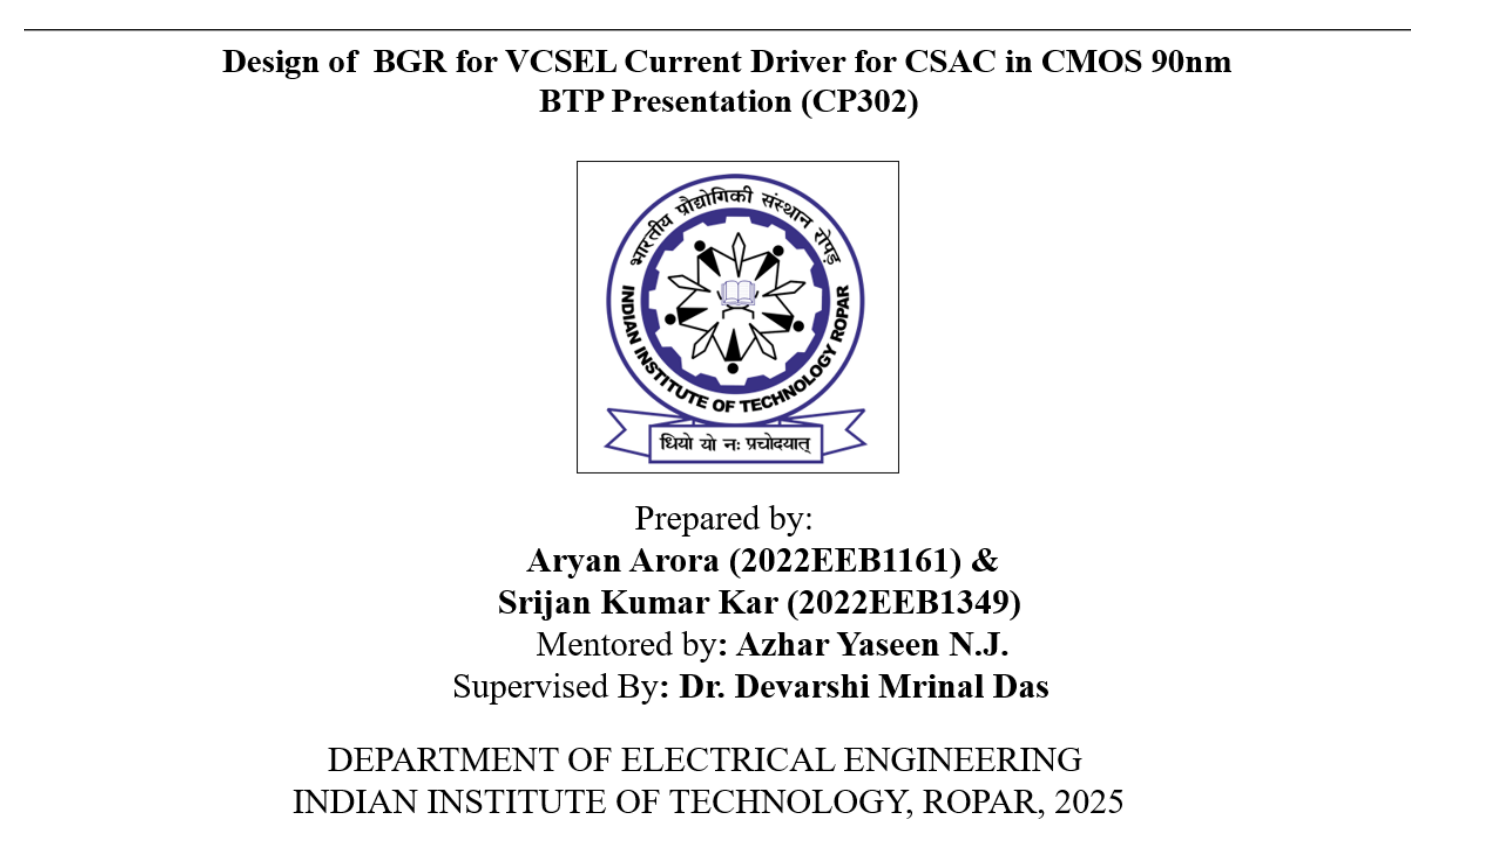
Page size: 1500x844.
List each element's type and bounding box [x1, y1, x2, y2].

picture [24, 14, 1412, 819]
